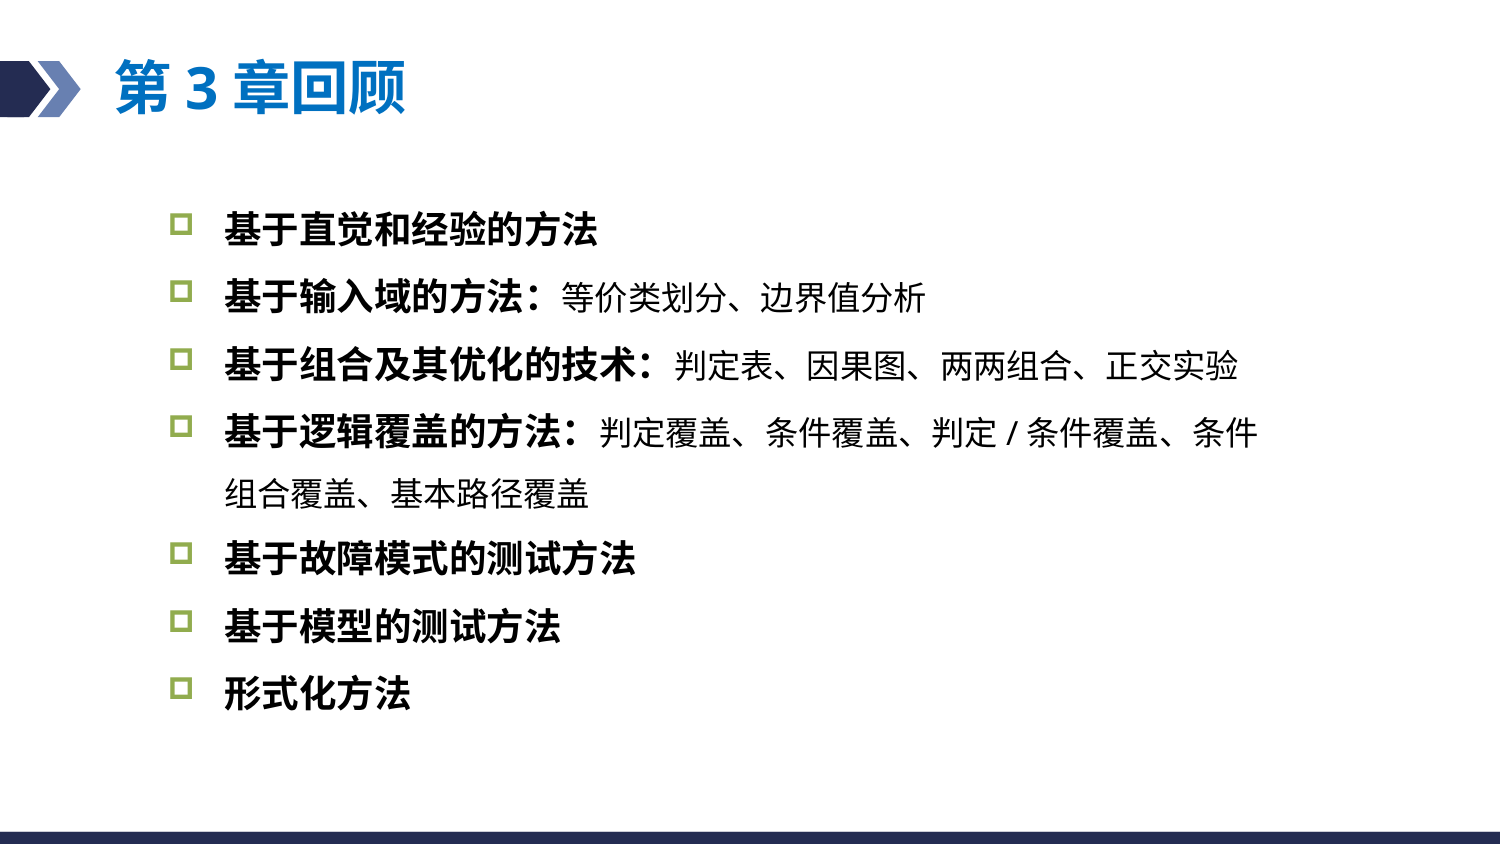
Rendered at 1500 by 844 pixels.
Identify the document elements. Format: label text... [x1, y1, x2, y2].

text_box 基于直觉和经验的方法 基于输入域的方法：等价类划分、边界值分析 基于组合及其优化的技术：判定表、因果图、两两组合、正交实验 基于逻辑覆盖的方法：判定覆盖、条件覆盖、判定/条件覆盖、条件组合覆盖、基本路径覆盖 基于故障模式的测试方法 基于模型的测试方法 形式化方法 [167, 183, 1264, 716]
title 第3章回顾 [98, 52, 648, 134]
